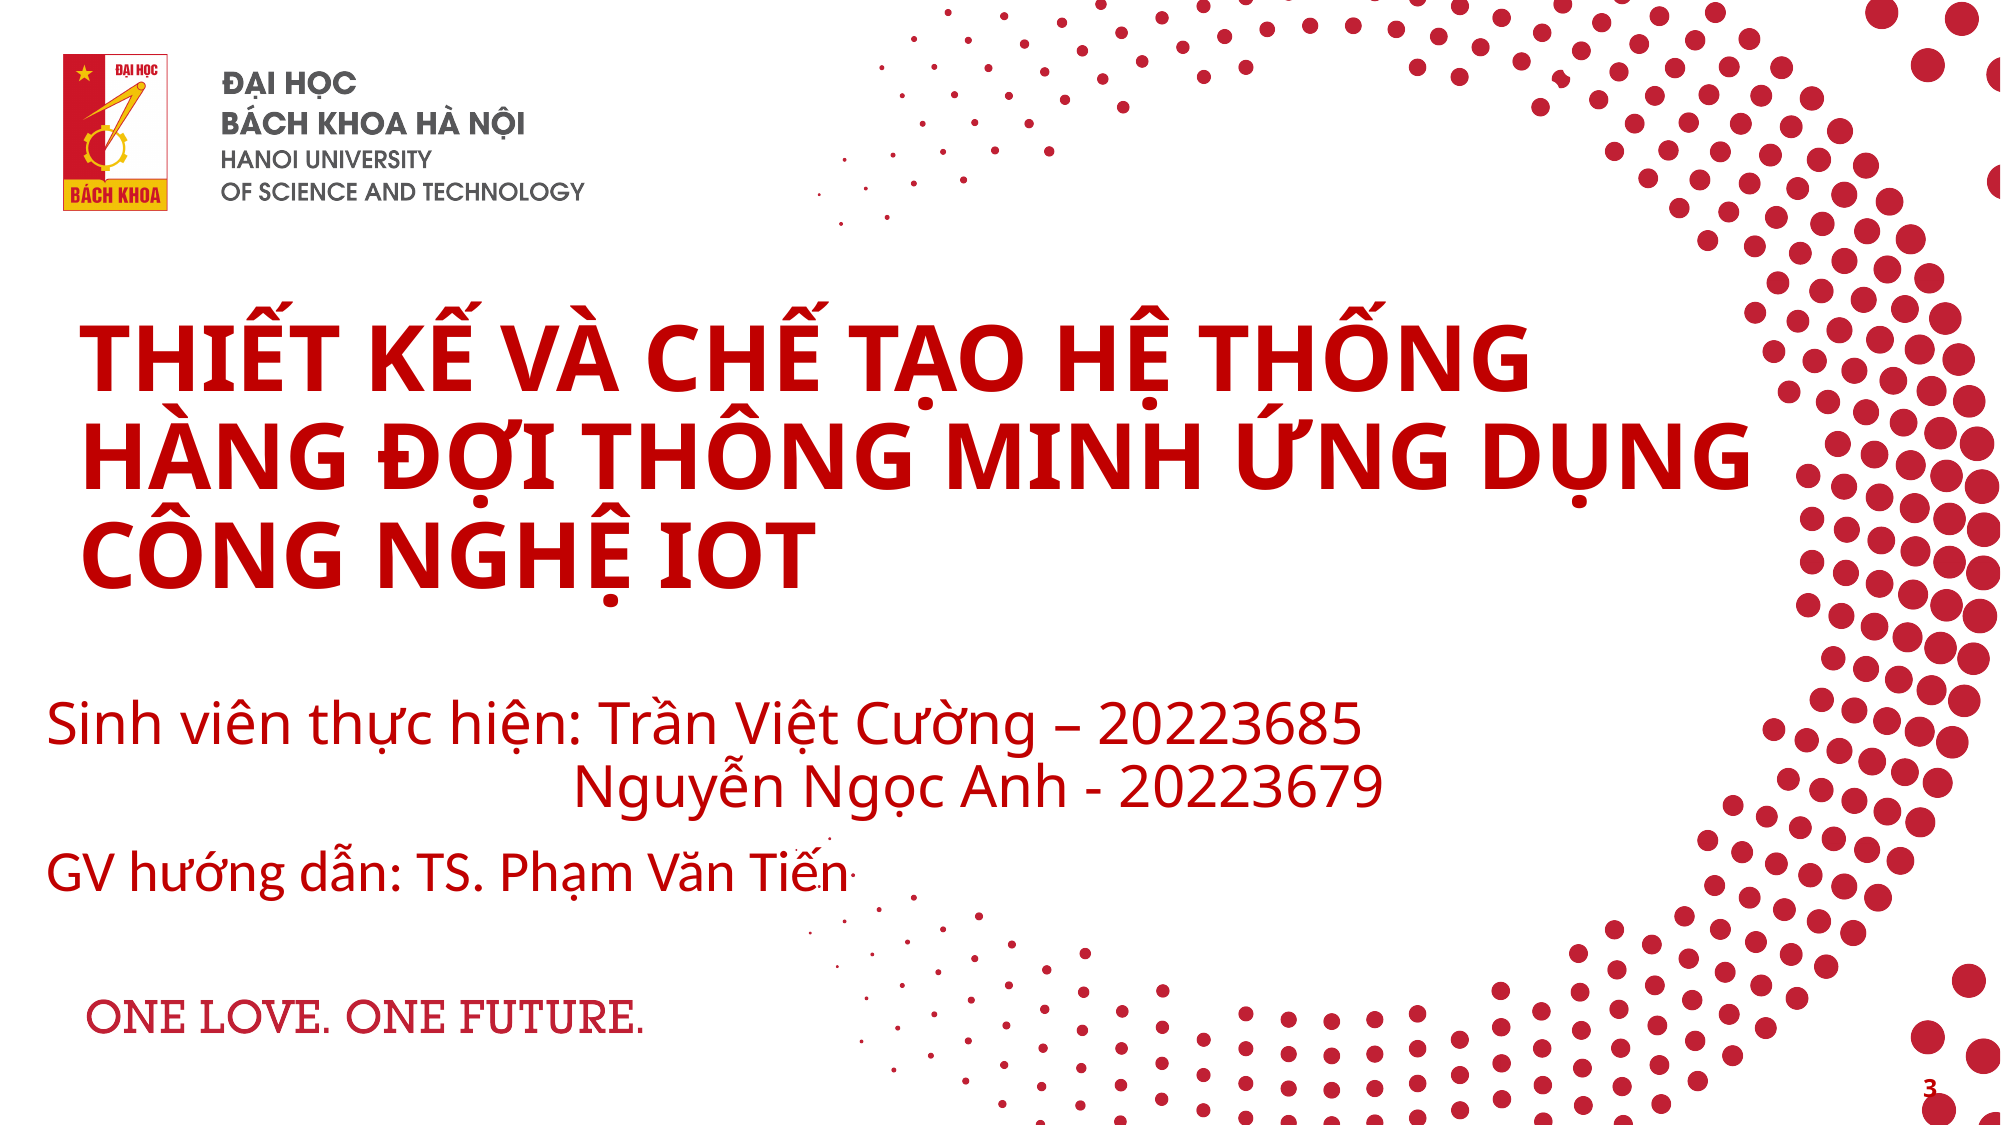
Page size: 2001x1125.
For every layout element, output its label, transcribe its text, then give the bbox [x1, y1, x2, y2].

text_box GV hướng dẫn: TS. Phạm Văn Tiến [31, 826, 1069, 911]
text_box Sinh viên thực hiện: Trần Việt Cường – 20223685 Nguyễn Ngọc Anh - 20223679 [31, 686, 1525, 826]
slide_number 3 [1502, 1065, 1953, 1125]
text_box THIẾT KẾ VÀ CHẾ TẠO HỆ THỐNG HÀNG ĐỢI THÔNG MINH ỨNG DỤNG CÔNG NGHỆ IOT [63, 304, 1811, 504]
picture [0, 0, 2001, 1125]
